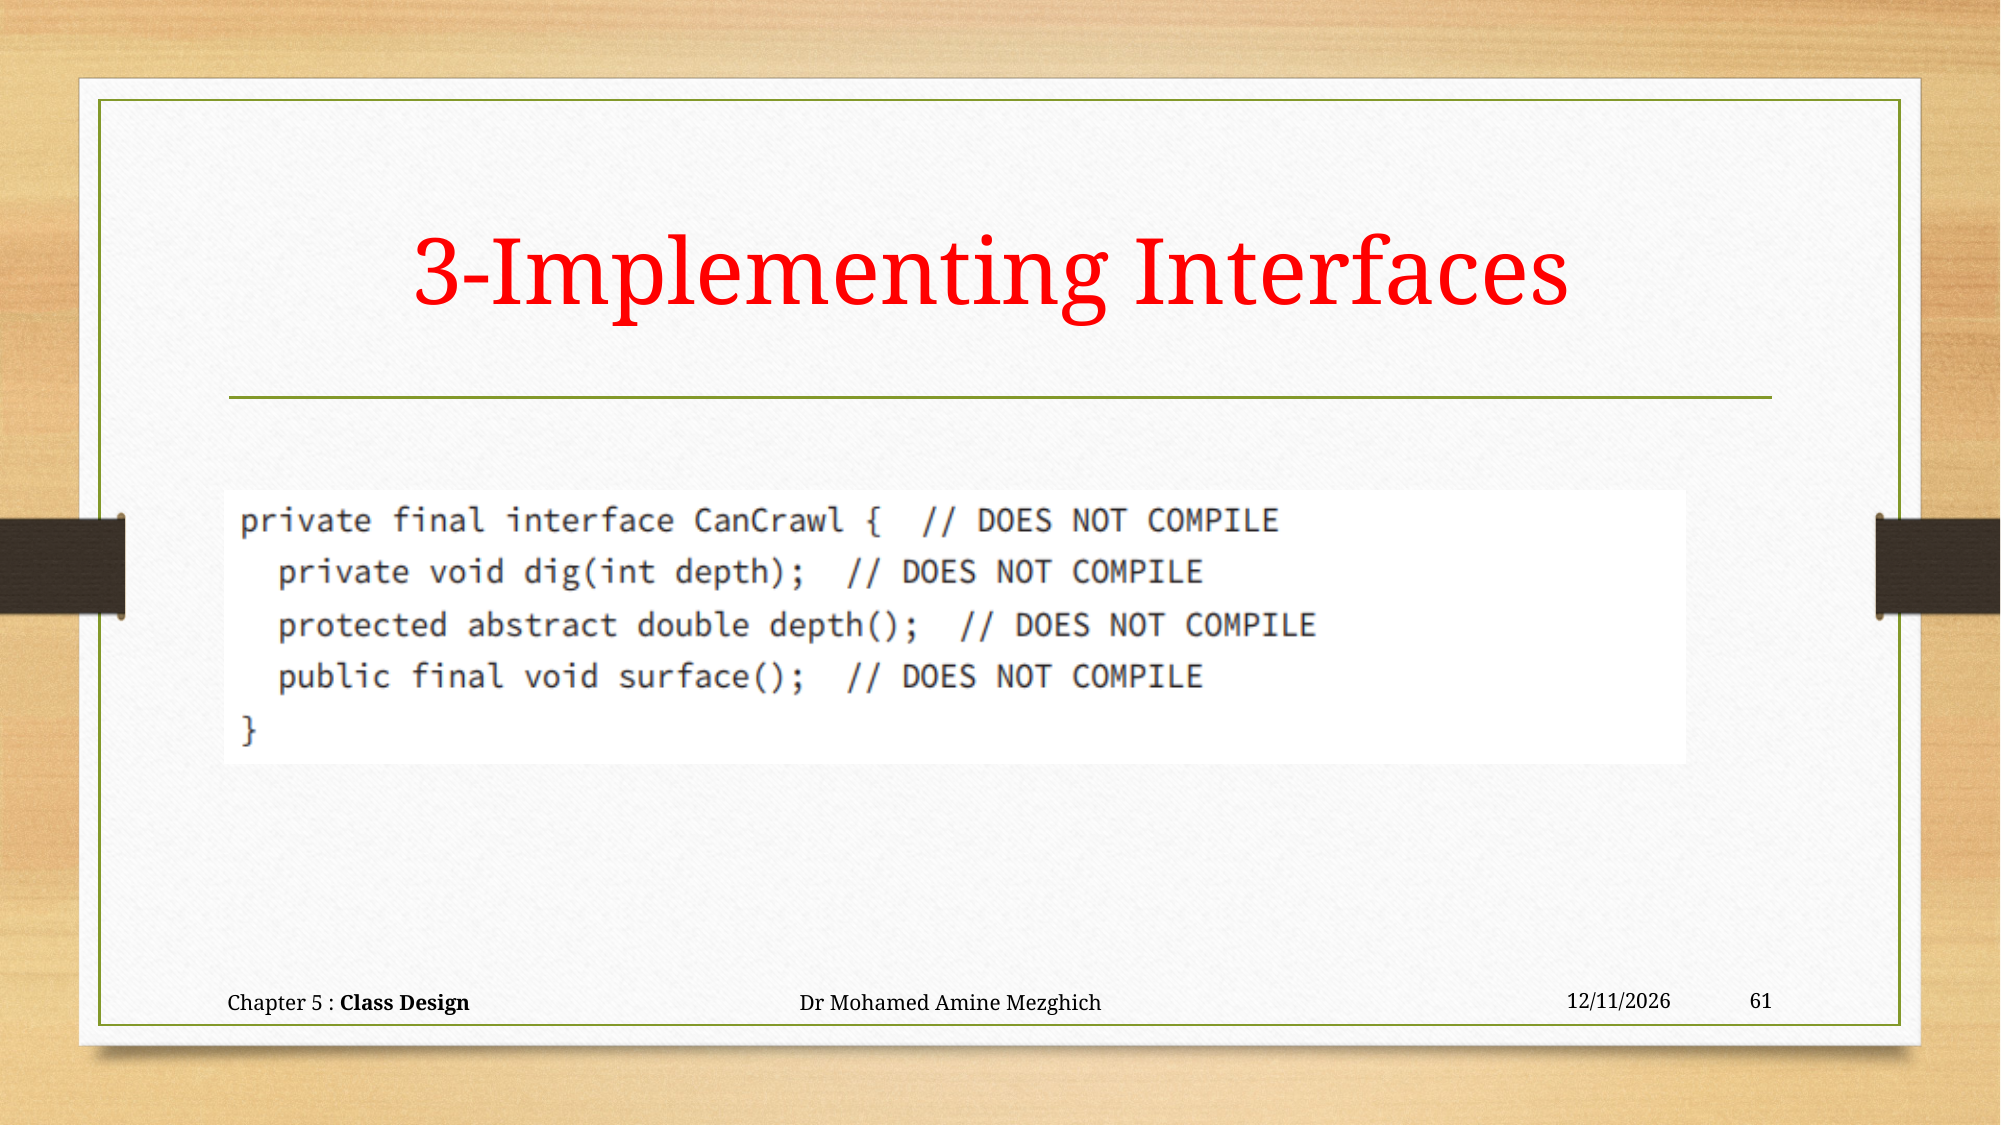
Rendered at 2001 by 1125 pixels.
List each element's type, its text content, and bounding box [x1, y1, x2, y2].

title 3-Implementing Interfaces [189, 161, 1819, 375]
picture [0, 0, 2001, 1125]
slide_number 61 [1698, 979, 1788, 1025]
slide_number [1423, 979, 1686, 1025]
footer Chapter 5 : Class Design Dr Mohamed Amine Mezghich [212, 979, 1411, 1025]
